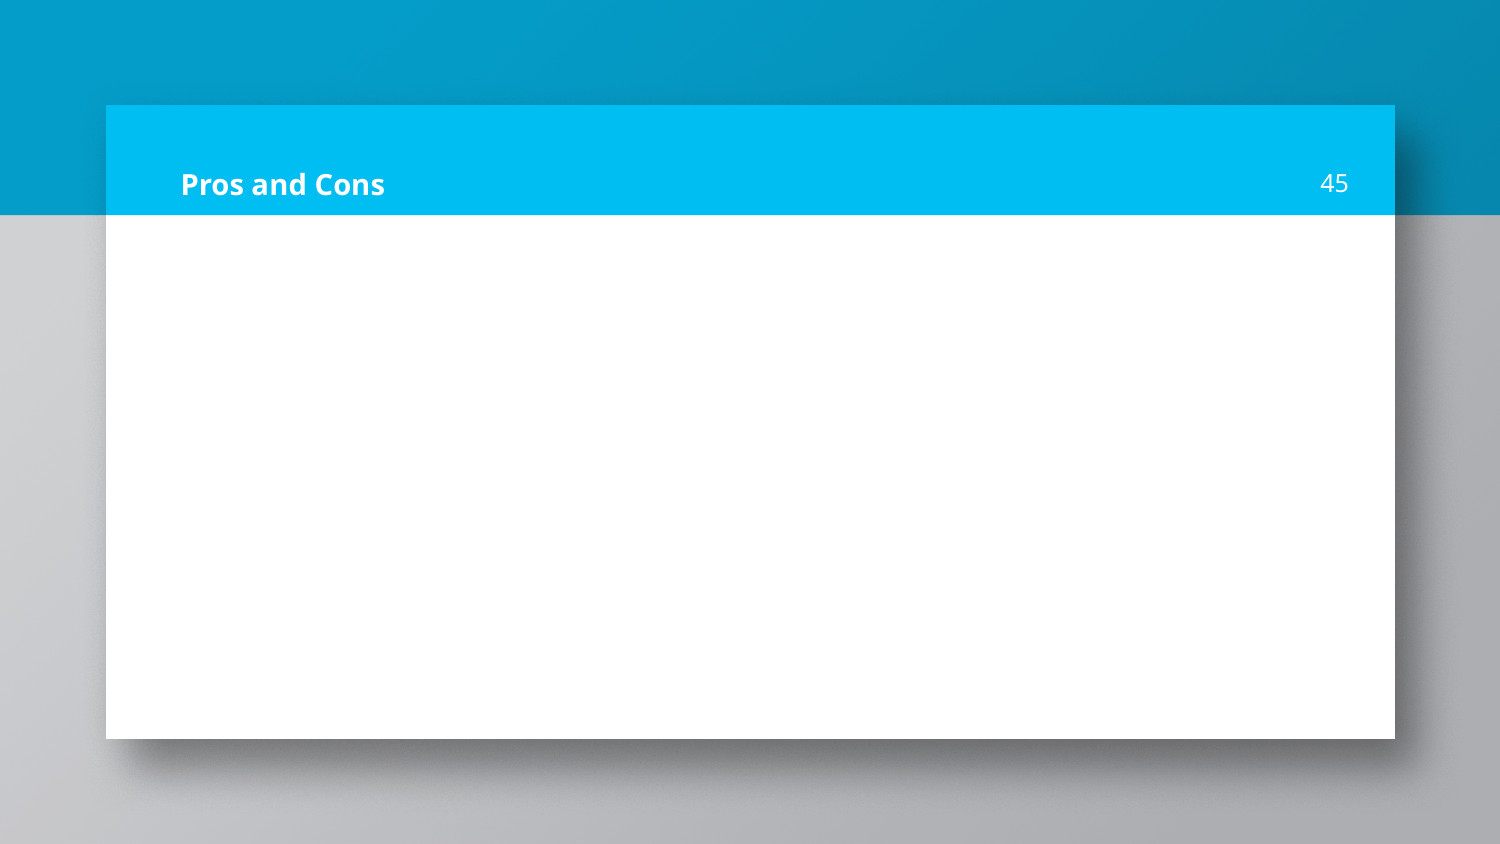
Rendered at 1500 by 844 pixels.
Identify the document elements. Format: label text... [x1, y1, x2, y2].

slide_number 45 [1273, 106, 1364, 217]
title Pros and Cons [165, 106, 1273, 217]
picture [0, 216, 1500, 844]
